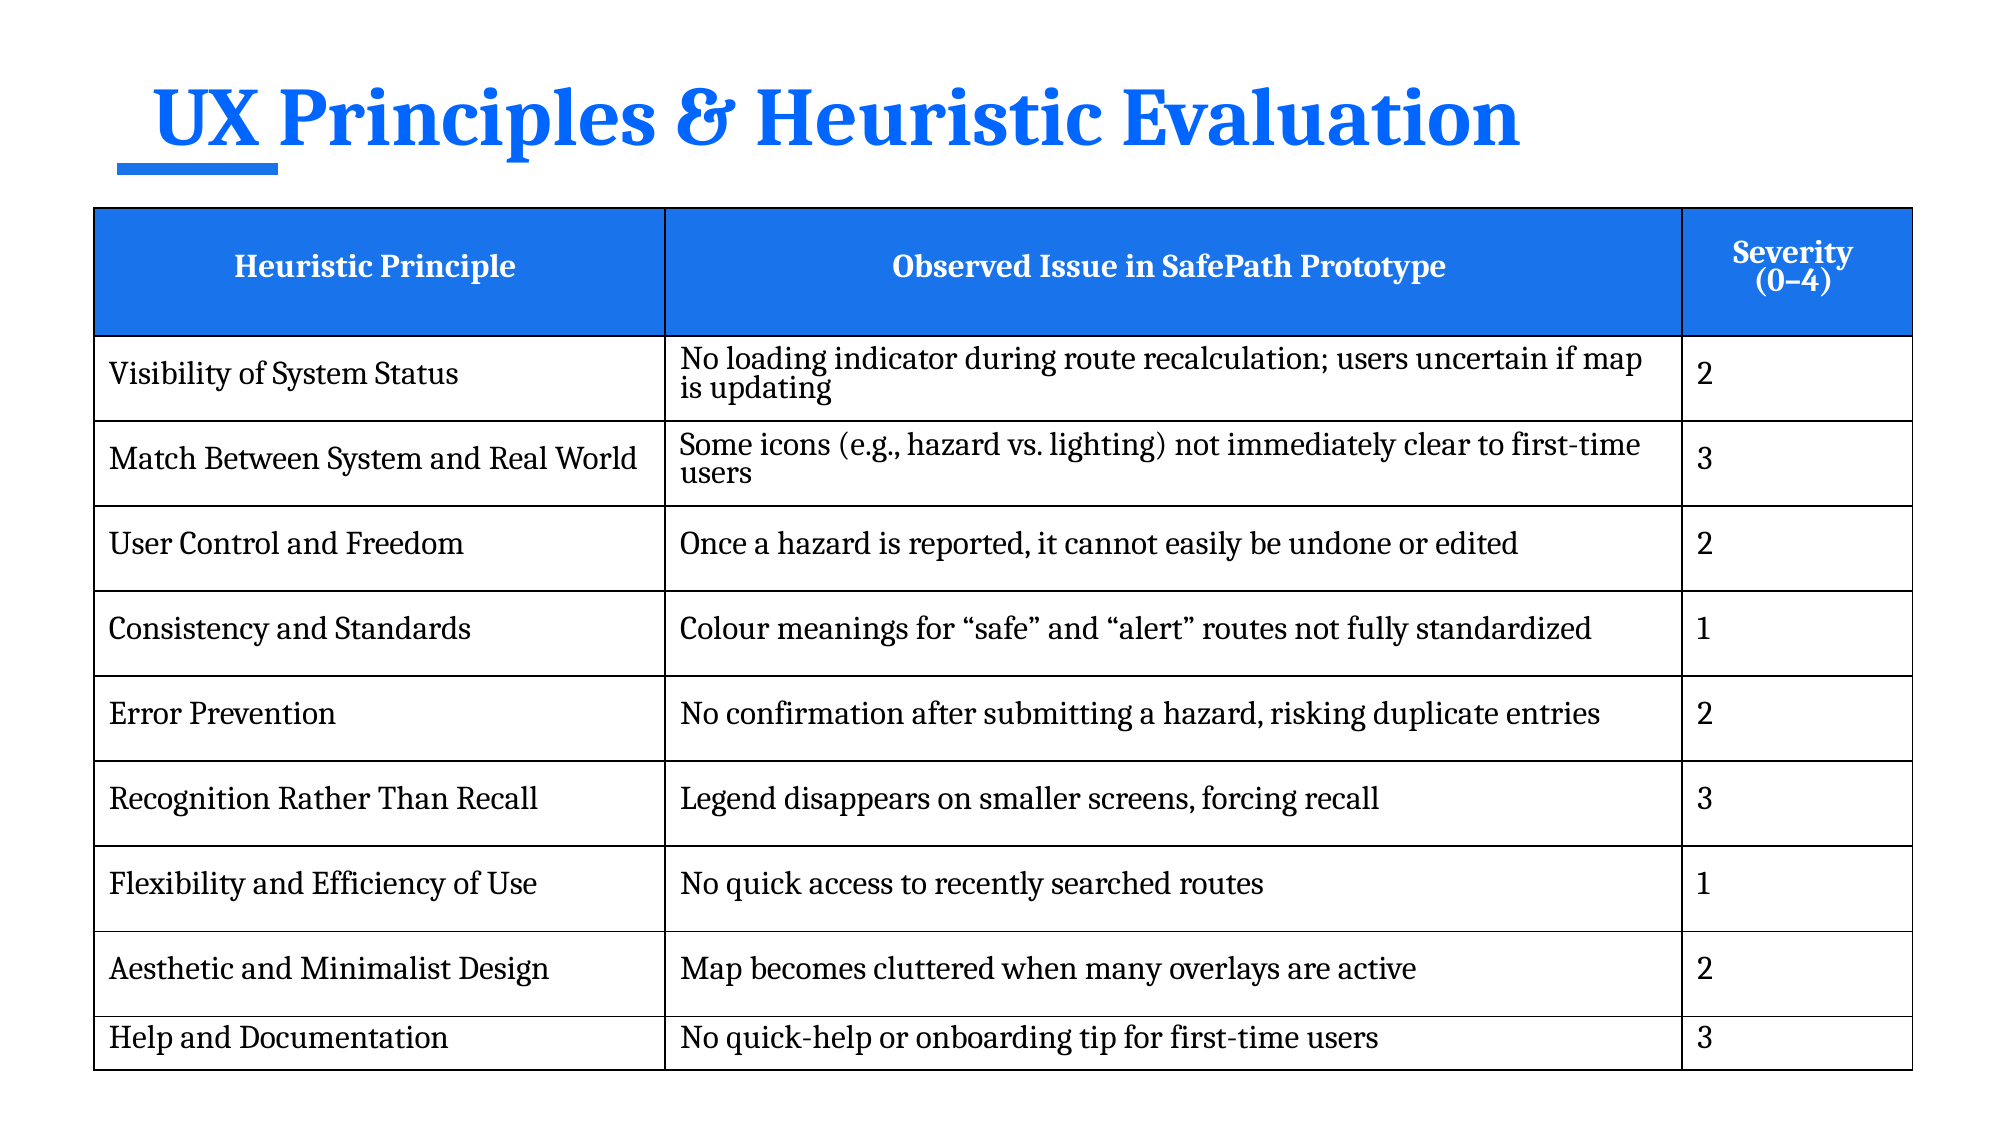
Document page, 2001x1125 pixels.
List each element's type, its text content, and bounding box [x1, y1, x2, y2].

table_cell No quick-help or onboarding tip for first-time users [666, 1017, 1681, 1069]
title UX Principles & Heuristic Evaluation [137, 54, 1555, 207]
table_cell Error Prevention [95, 677, 664, 760]
table_cell 2 [1683, 677, 1912, 760]
table_cell Recognition Rather Than Recall [95, 762, 664, 845]
table_header Observed Issue in SafePath Prototype [666, 209, 1681, 335]
table_cell Once a hazard is reported, it cannot easily be undone or edited [666, 507, 1681, 590]
table_cell No confirmation after submitting a hazard, risking duplicate entries [666, 677, 1681, 760]
table_cell Help and Documentation [95, 1017, 664, 1069]
table_header Severity (0–4) [1683, 209, 1912, 335]
table_cell 1 [1683, 847, 1912, 931]
table_cell Flexibility and Efficiency of Use [95, 847, 664, 931]
table_cell No quick access to recently searched routes [666, 847, 1681, 931]
table_cell Some icons (e.g., hazard vs. lighting) not immediately clear to first-time users [666, 422, 1681, 505]
table_cell Legend disappears on smaller screens, forcing recall [666, 762, 1681, 845]
table_cell Visibility of System Status [95, 337, 664, 420]
table_cell 3 [1683, 762, 1912, 845]
table_cell 2 [1683, 337, 1912, 420]
table_cell Colour meanings for “safe” and “alert” routes not fully standardized [666, 592, 1681, 675]
table_cell 2 [1683, 932, 1912, 1016]
table_cell User Control and Freedom [95, 507, 664, 590]
table_cell 2 [1683, 507, 1912, 590]
table_cell Match Between System and Real World [95, 422, 664, 505]
table_cell Aesthetic and Minimalist Design [95, 932, 664, 1016]
table_cell 3 [1683, 1017, 1912, 1069]
table_header Heuristic Principle [95, 209, 664, 335]
table_cell Consistency and Standards [95, 592, 664, 675]
table_cell No loading indicator during route recalculation; users uncertain if map is updating [666, 337, 1681, 420]
table_cell Map becomes cluttered when many overlays are active [666, 932, 1681, 1016]
table_cell 3 [1683, 422, 1912, 505]
table_cell 1 [1683, 592, 1912, 675]
